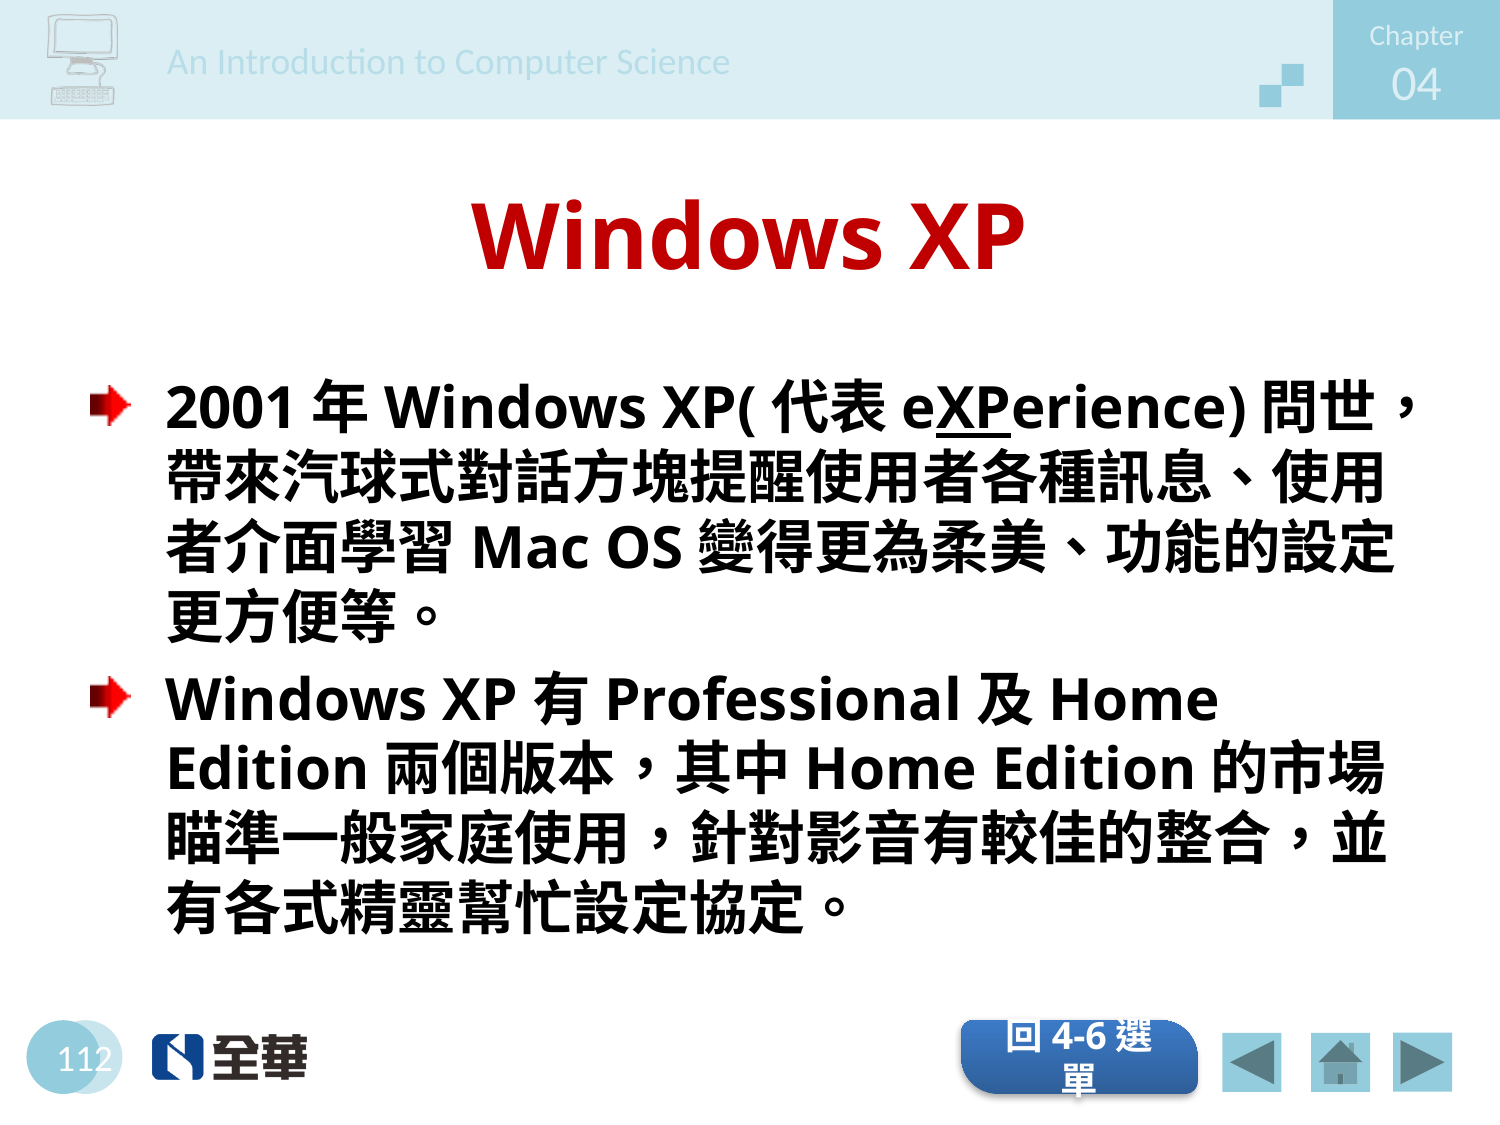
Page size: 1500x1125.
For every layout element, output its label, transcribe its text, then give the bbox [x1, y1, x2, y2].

picture [47, 14, 118, 106]
title Windows XP [75, 138, 1425, 327]
picture [90, 676, 131, 718]
text_box 回4-6選單 [961, 1020, 1198, 1094]
picture [152, 1034, 307, 1080]
picture [90, 385, 131, 426]
list 2001年Windows XP(代表eXPerience)問世，帶來汽球式對話方塊提醒使用者各種訊息、使用者介面學習Mac OS變得更為柔美、功能的設定更方便等。 Windows XP有Professional及Home Edition兩個版本，其中Home Edition的市場瞄準一般家庭使用，針對影音有較佳的整合，並有各式精靈幫忙設定協定。 [75, 363, 1425, 1005]
